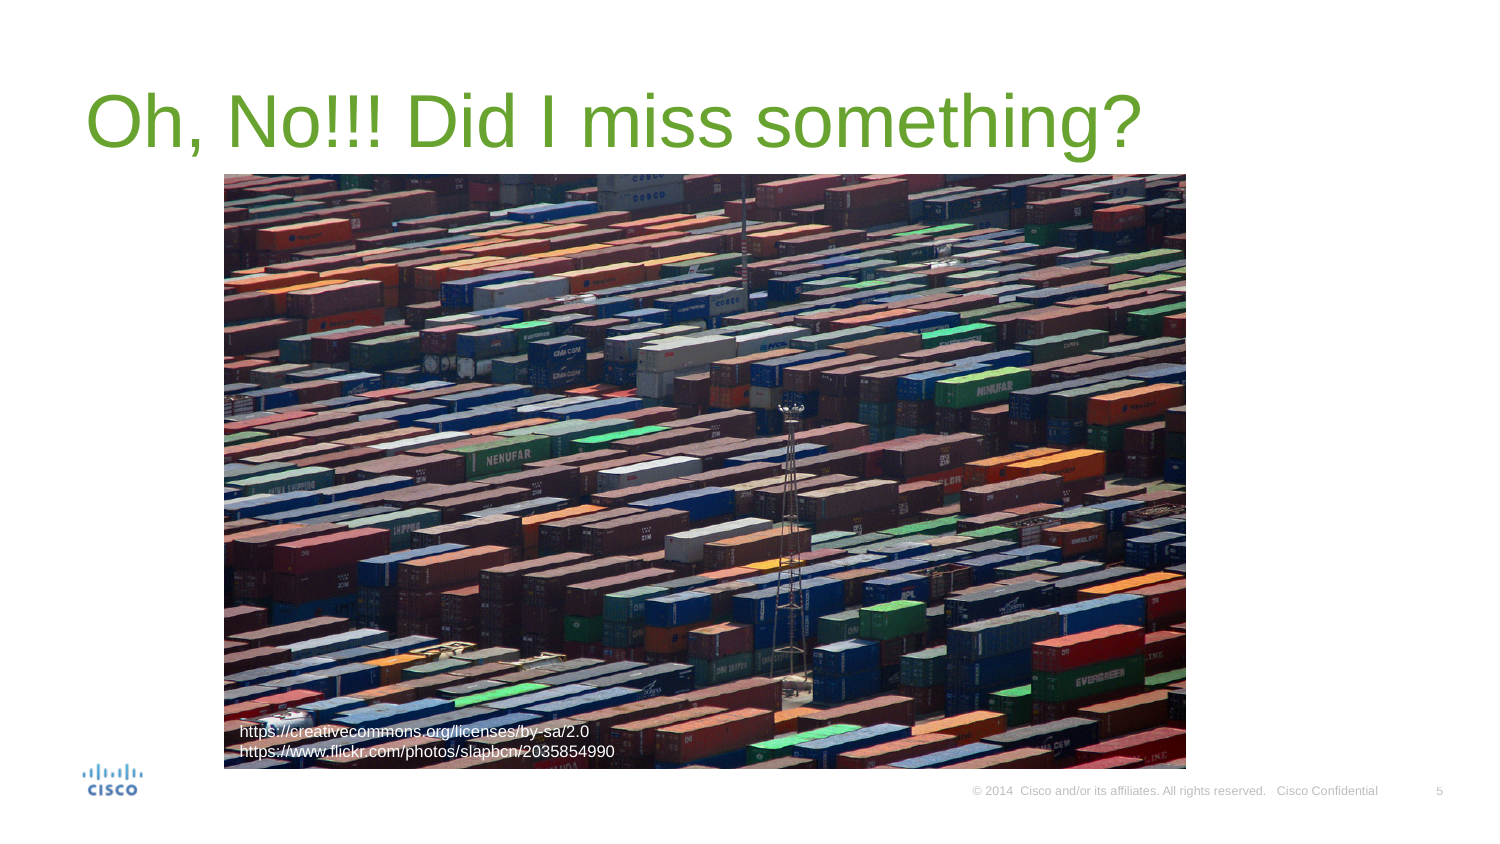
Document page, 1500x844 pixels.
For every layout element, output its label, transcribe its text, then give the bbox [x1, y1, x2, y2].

picture [77, 758, 149, 803]
text_box Oh, No!!! Did I miss something? [70, 63, 1273, 170]
picture [224, 173, 1186, 769]
text_box [45, 53, 1248, 161]
